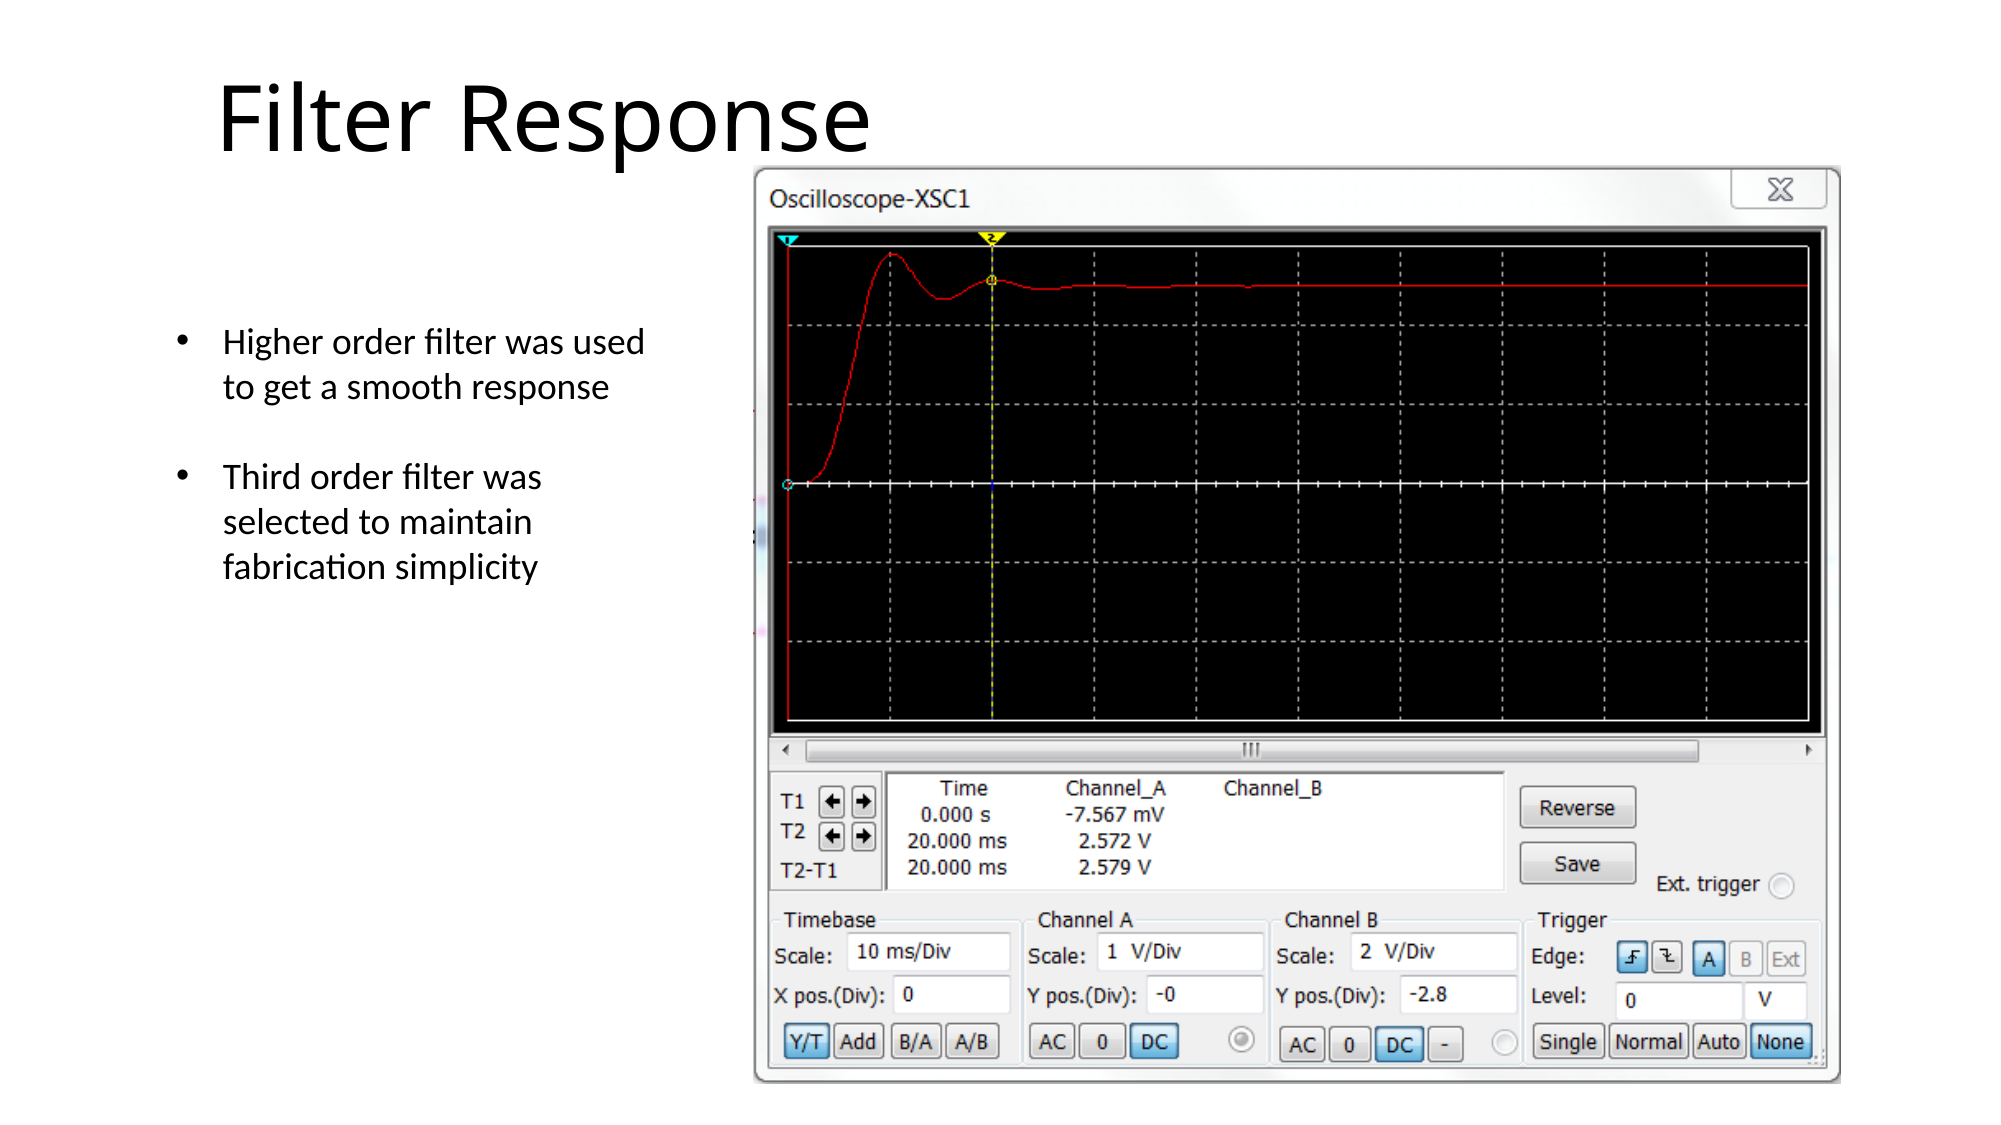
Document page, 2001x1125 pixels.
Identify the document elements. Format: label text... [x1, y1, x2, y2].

title Filter Response [199, 0, 1825, 243]
text_box Higher order filter was used to get a smooth response Third order filter was selected to maintain fabrication simplicity [161, 309, 668, 595]
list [753, 165, 1841, 1084]
